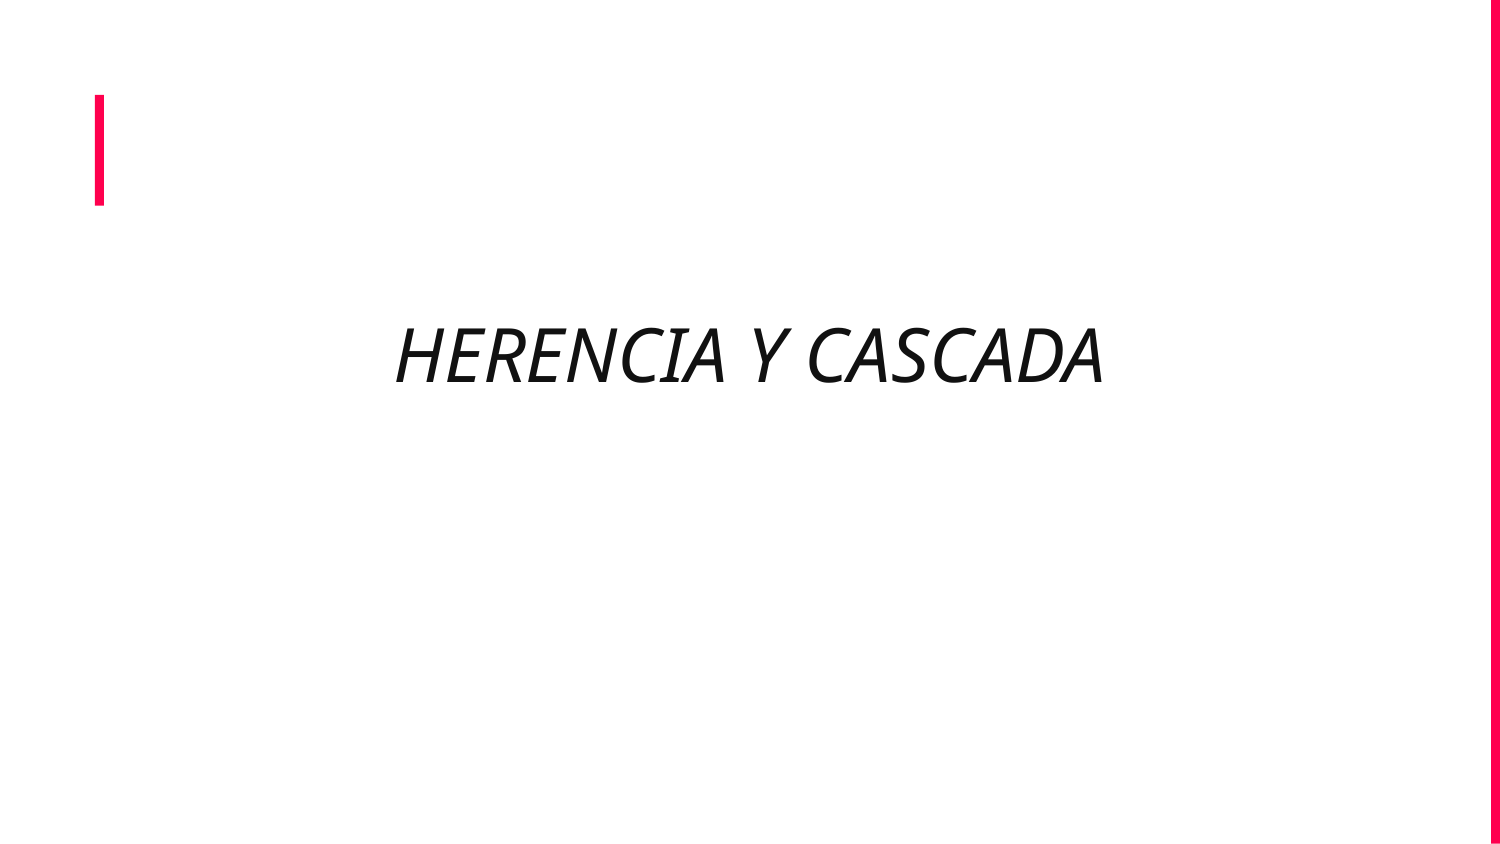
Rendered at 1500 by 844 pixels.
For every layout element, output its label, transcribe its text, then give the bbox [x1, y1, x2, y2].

text_box HERENCIA Y CASCADA [229, 271, 1271, 434]
